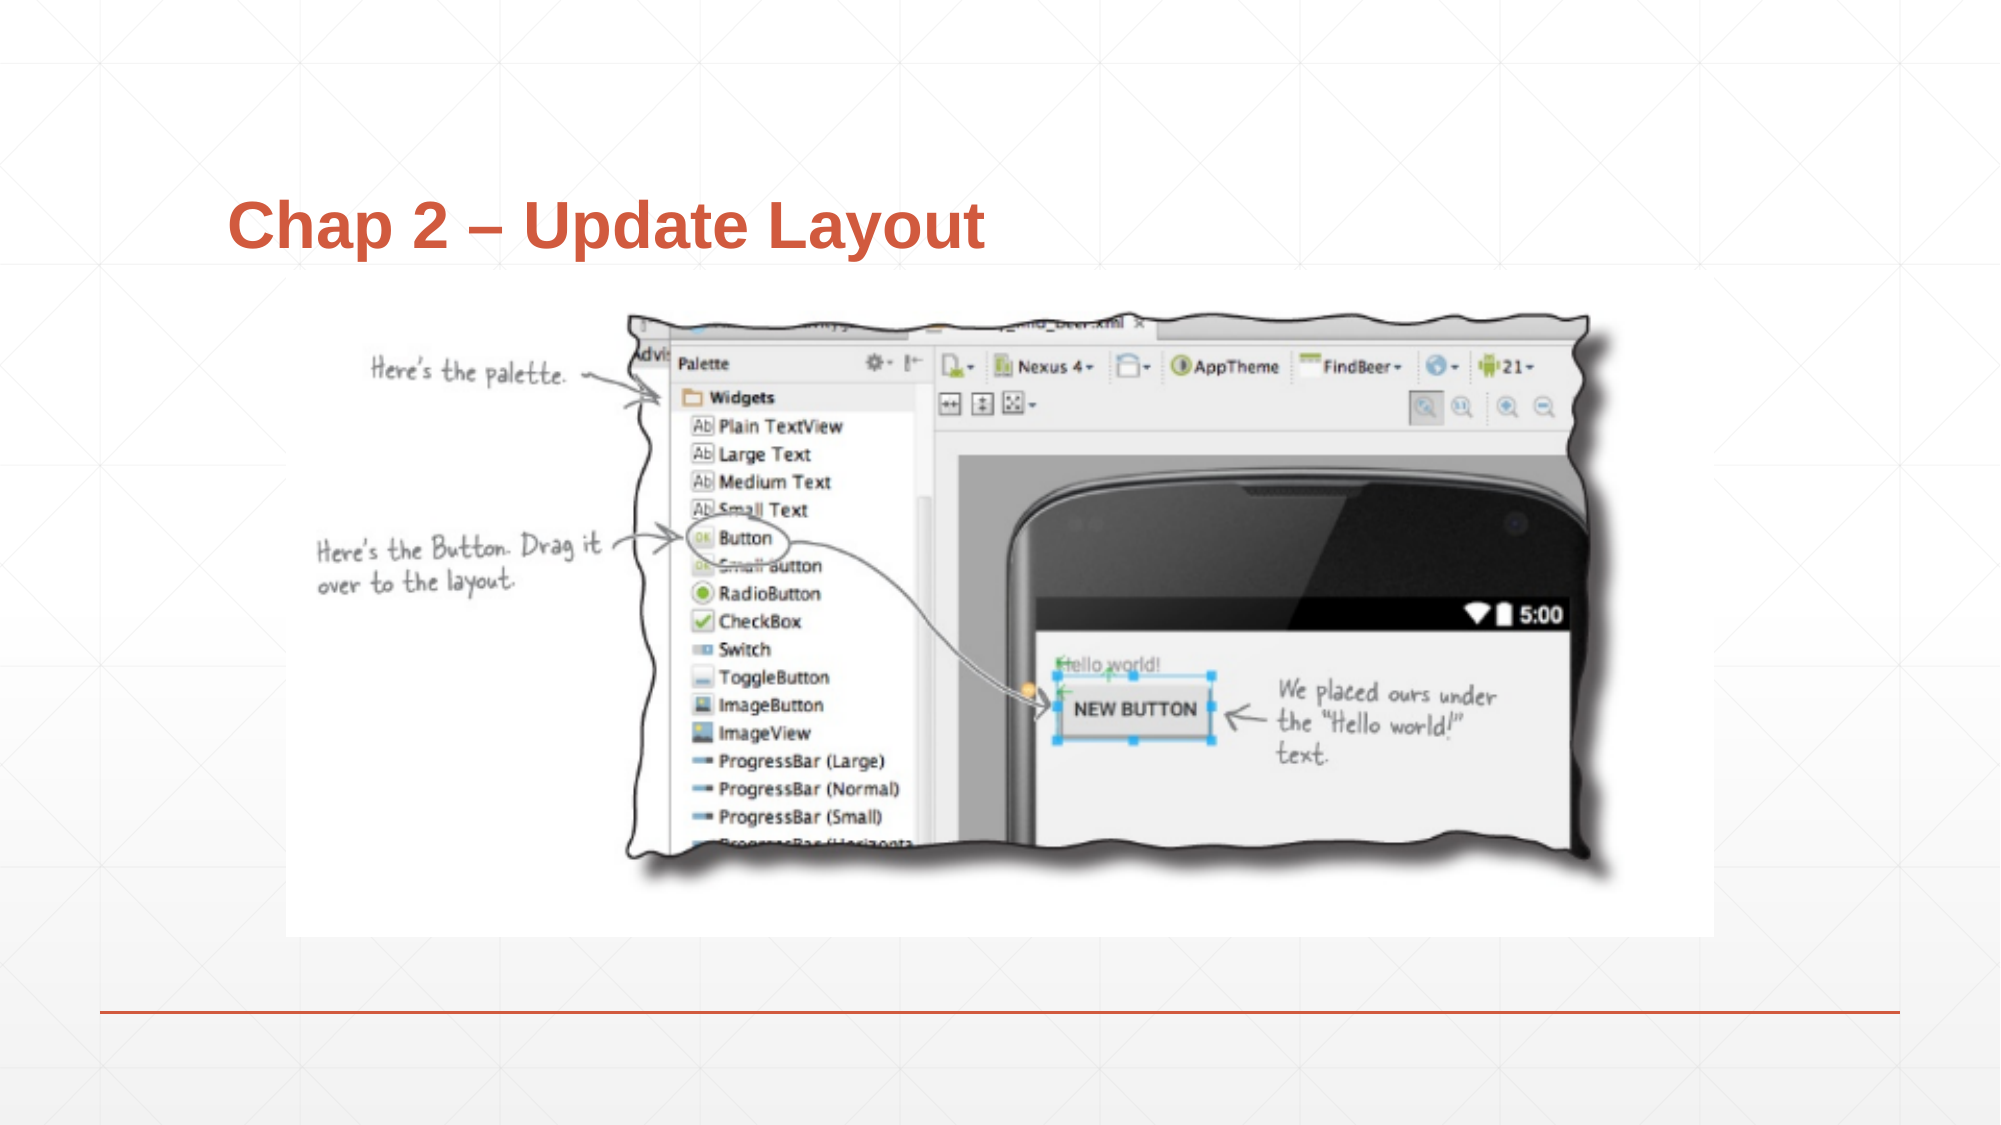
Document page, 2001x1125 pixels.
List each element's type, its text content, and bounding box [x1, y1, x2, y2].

picture [286, 270, 1714, 937]
title Chap 2 – Update Layout [212, 82, 1788, 271]
